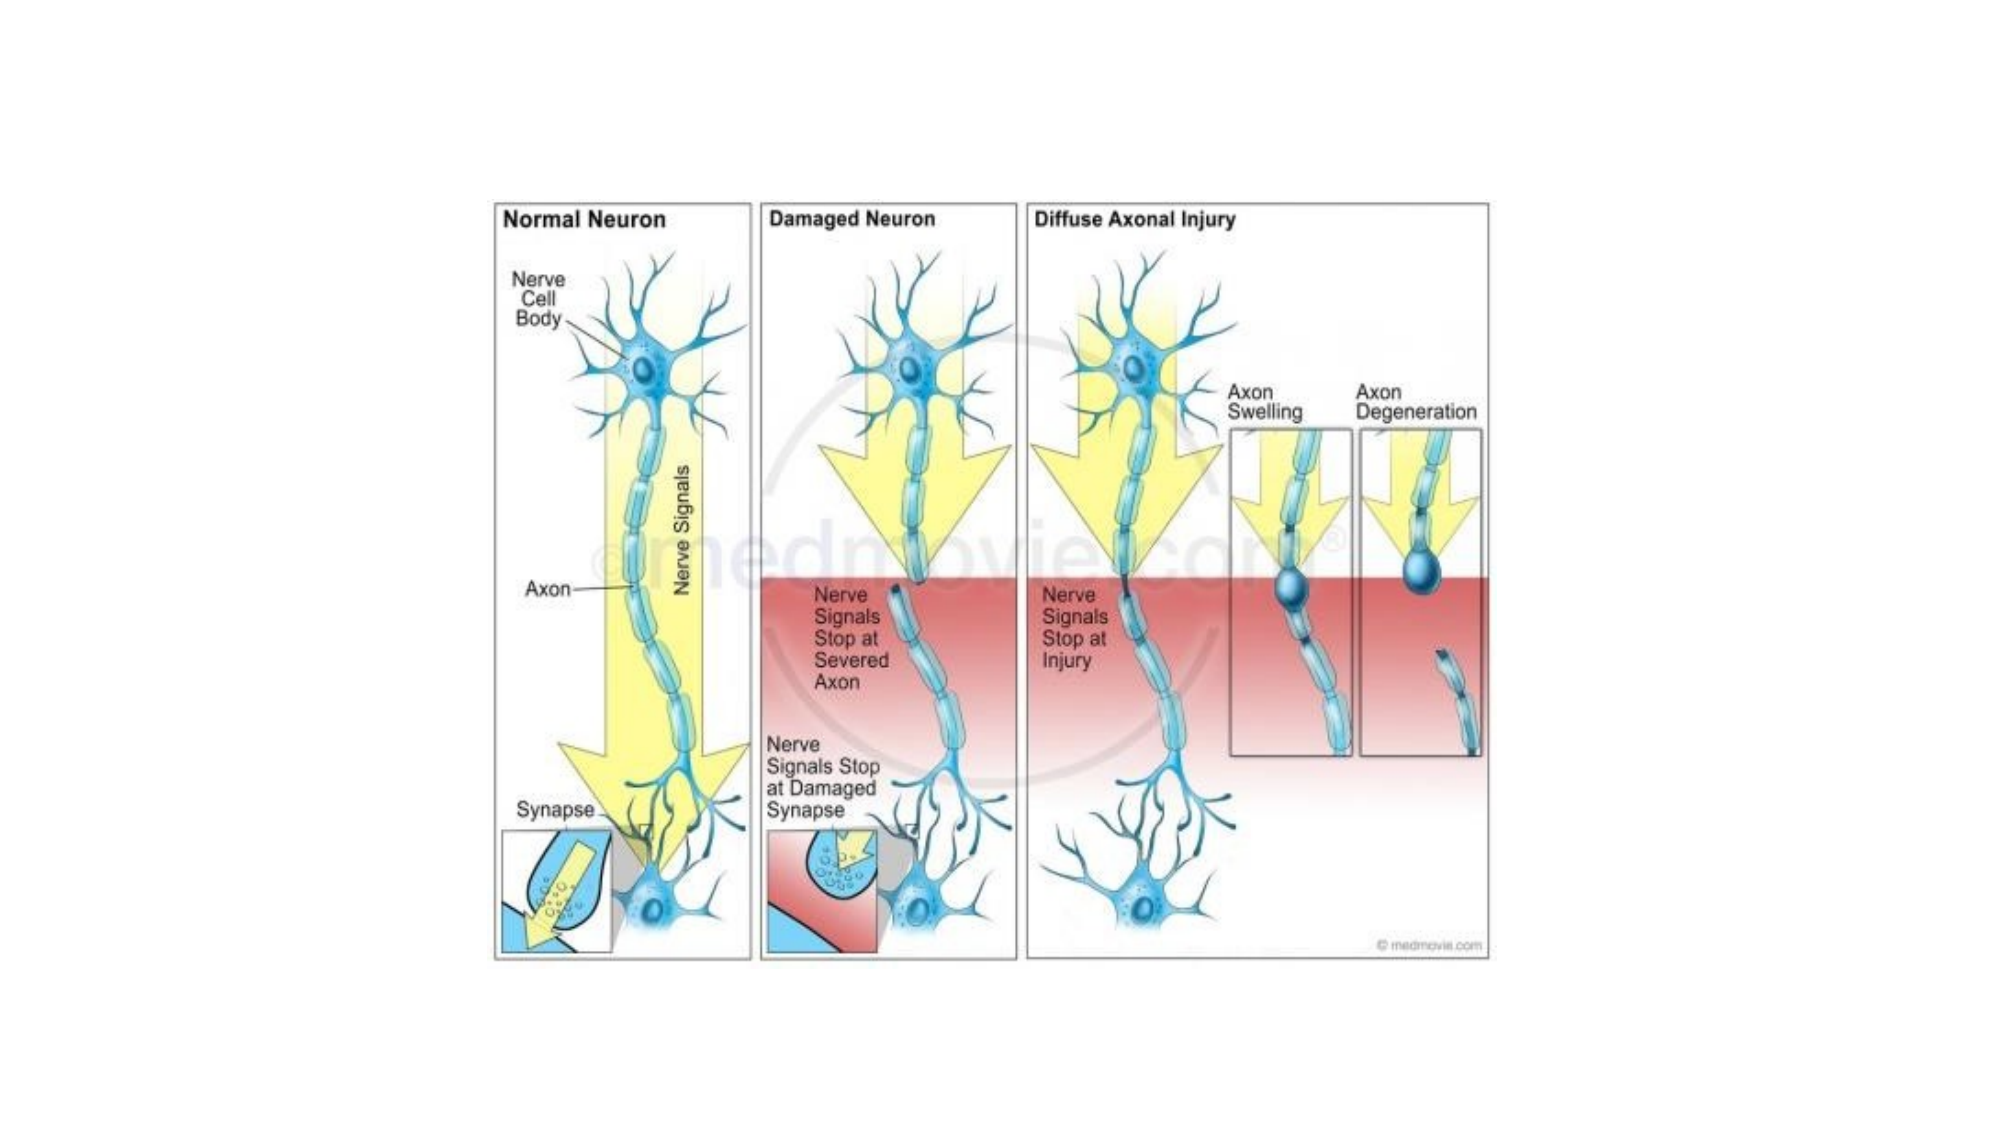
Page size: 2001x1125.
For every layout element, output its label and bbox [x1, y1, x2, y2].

picture [487, 199, 1497, 969]
